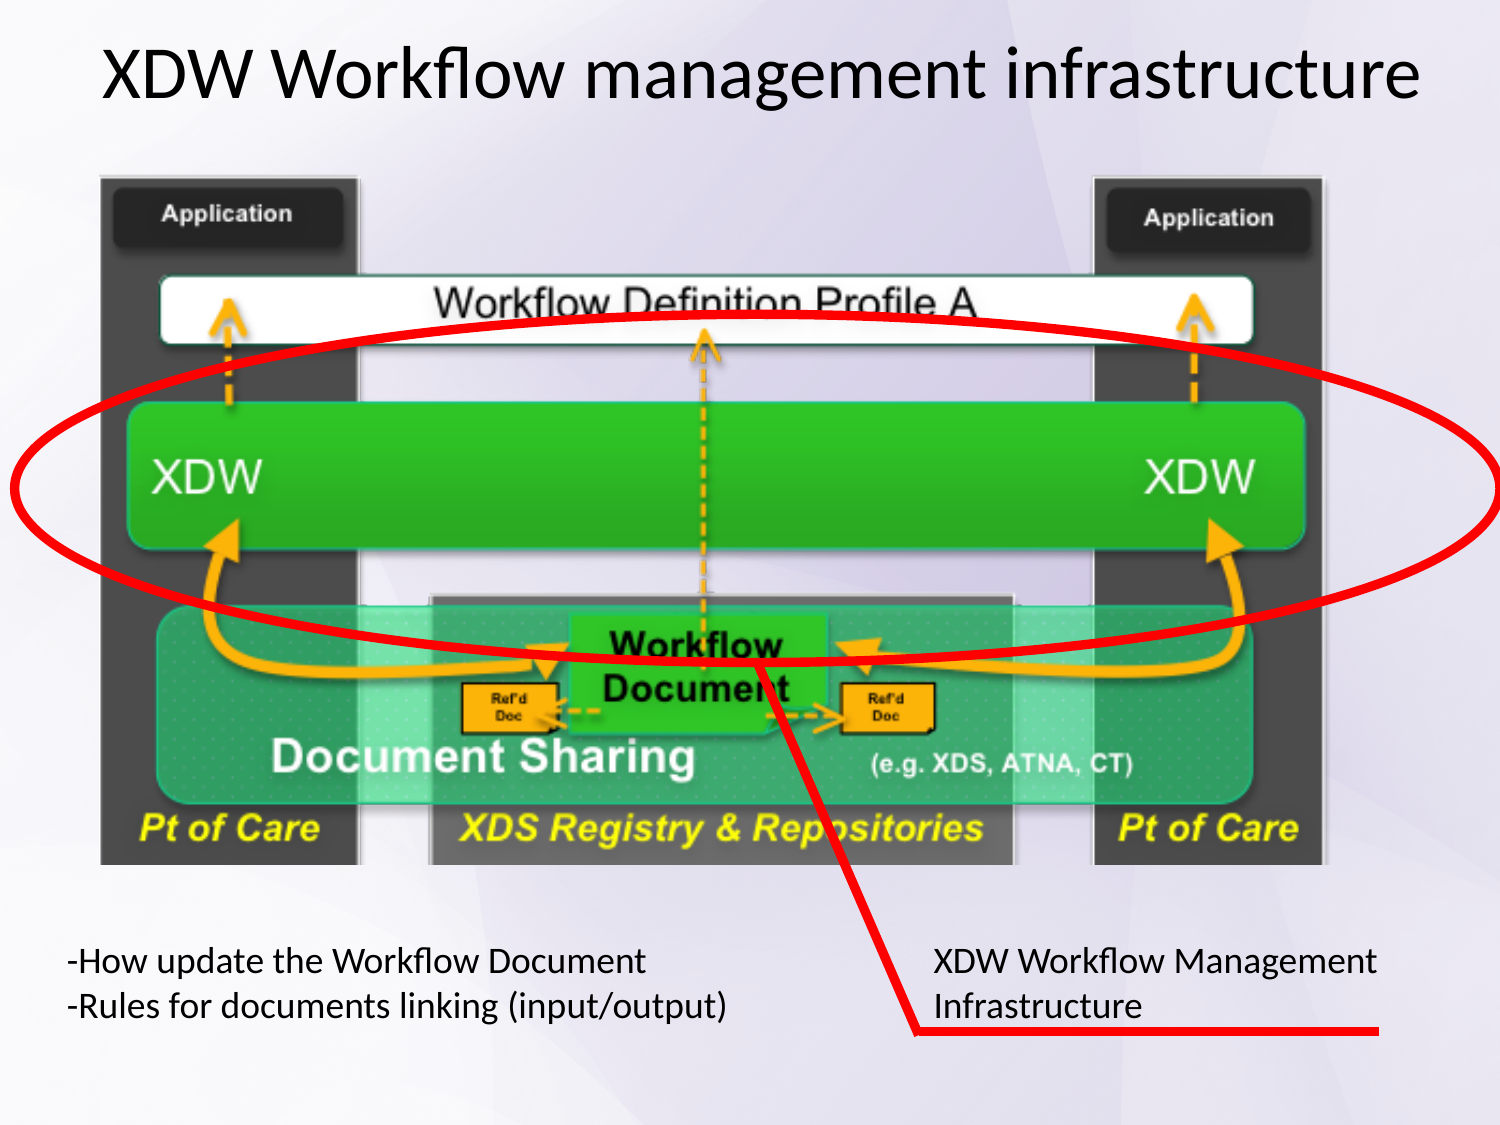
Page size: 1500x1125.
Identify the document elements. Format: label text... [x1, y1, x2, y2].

text_box XDW Workflow Management Infrastructure [923, 929, 1400, 1034]
title XDW Workflow management infrastructure [0, 0, 1500, 163]
text_box [12, 407, 95, 570]
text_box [756, 662, 919, 1036]
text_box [99, 162, 1500, 865]
text_box -How update the Workflow Document -Rules for documents linking (input/output) [52, 929, 823, 1079]
